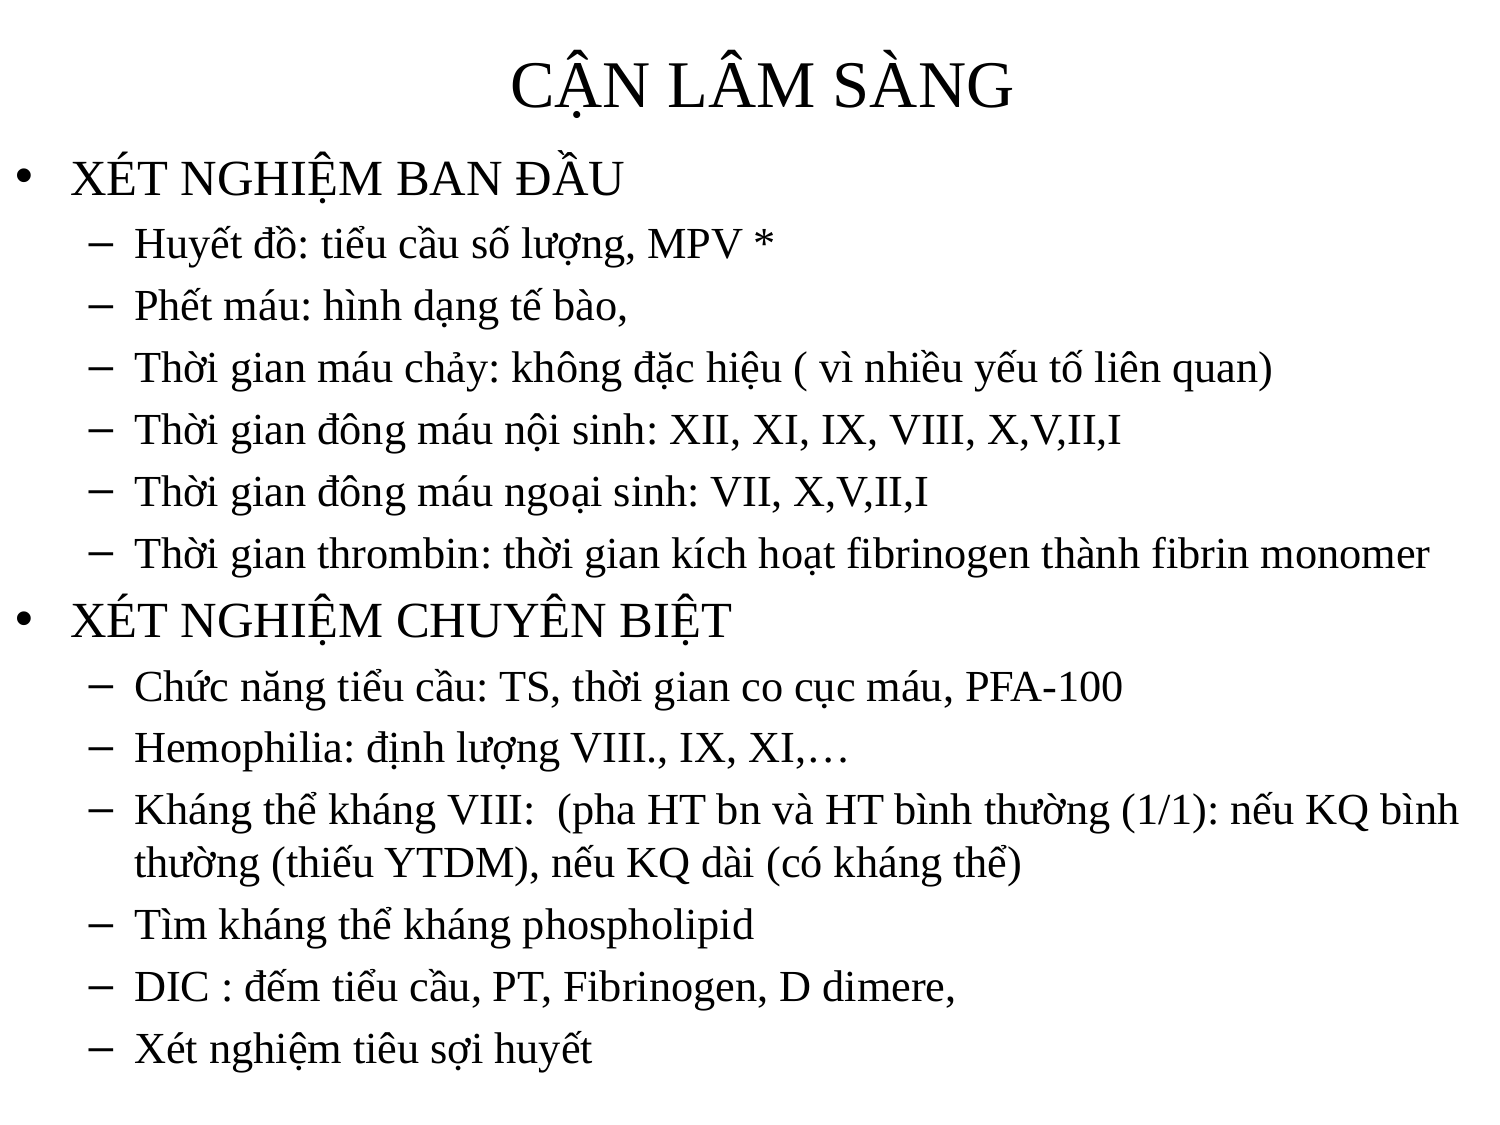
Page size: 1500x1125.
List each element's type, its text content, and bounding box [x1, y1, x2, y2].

list XÉT NGHIỆM BAN ĐẦU Huyết đồ: tiểu cầu số lượng, MPV * Phết máu: hình dạng tế bào, Thời gian máu chảy: không đặc hiệu ( vì nhiều yếu tố liên quan) Thời gian đông máu nội sinh: XII, XI, IX, VIII, X,V,II,I Thời gian đông máu ngoại sinh: VII, X,V,II,I Thời gian thrombin: thời gian kích hoạt fibrinogen thành fibrin monomer XÉT NGHIỆM CHUYÊN BIỆT Chức năng tiểu cầu: TS, thời gian co cục máu, PFA-100 Hemophilia: định lượng VIII., IX, XI,… Kháng thể kháng VIII: (pha HT bn và HT bình thường (1/1): nếu KQ bình thường (thiếu YTDM), nếu KQ dài (có kháng thể) Tìm kháng thể kháng phospholipid DIC : đếm tiểu cầu, PT, Fibrinogen, D dimere, Xét nghiệm tiêu sợi huyết [0, 137, 1500, 1088]
title CẬN LÂM SÀNG [24, 0, 1500, 137]
